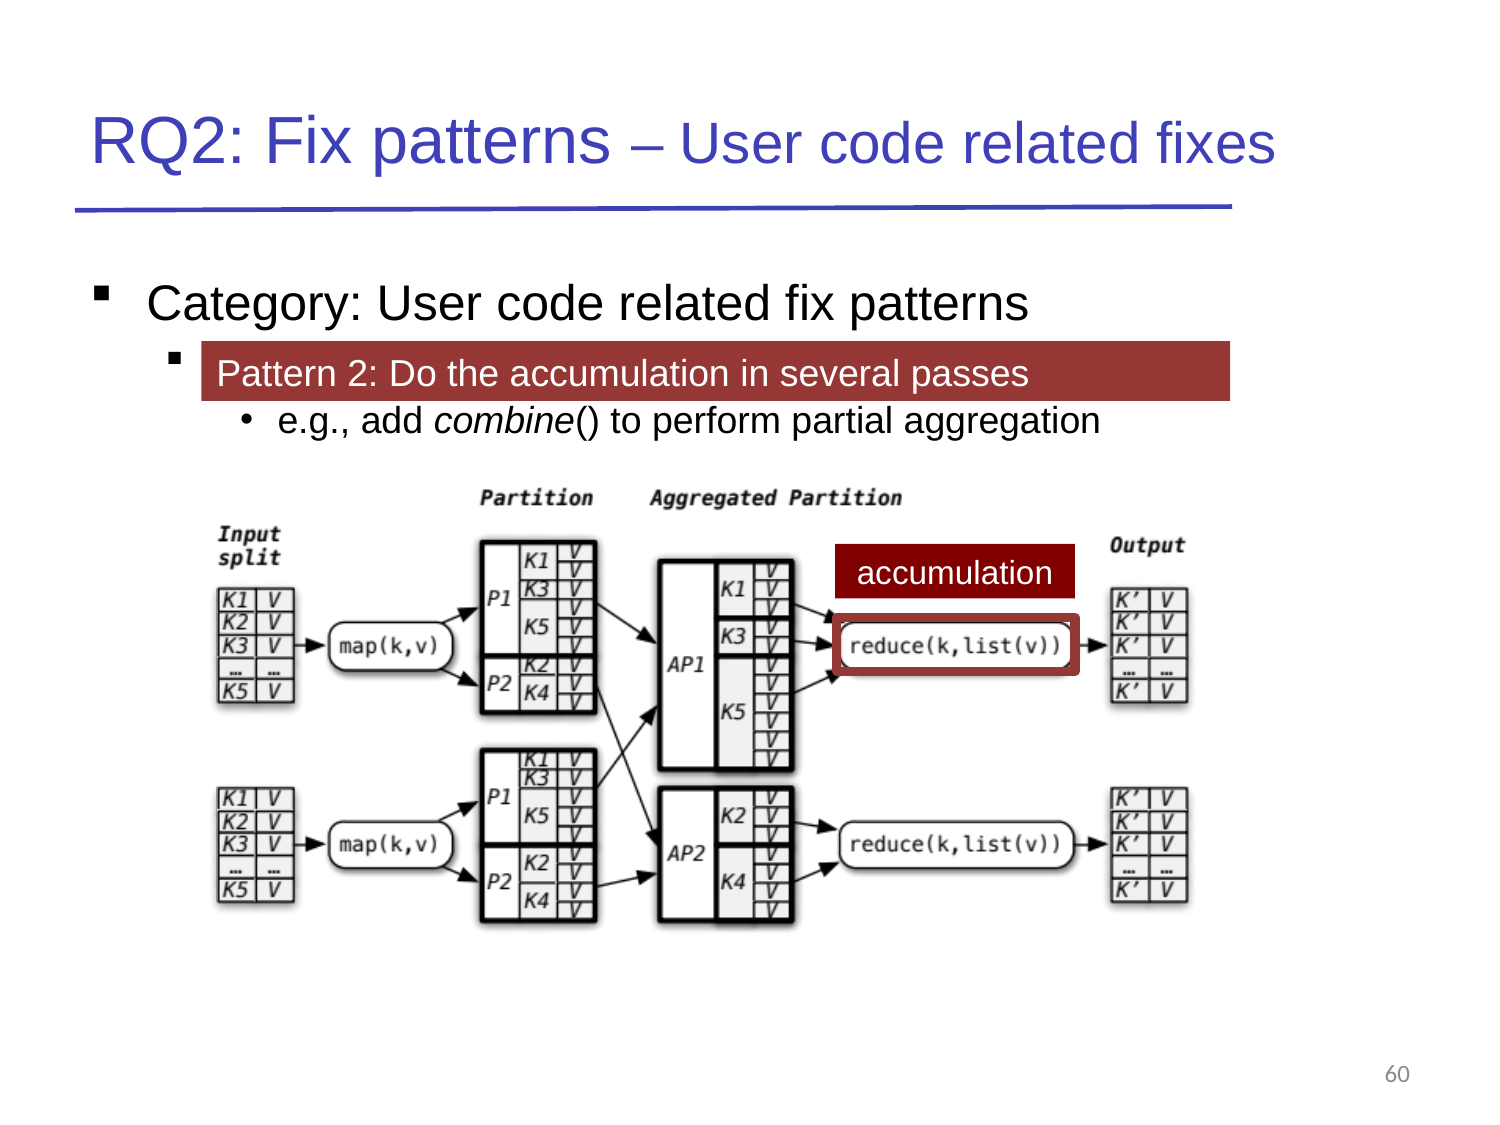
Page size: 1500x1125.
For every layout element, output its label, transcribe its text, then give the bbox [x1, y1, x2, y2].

text_box Pattern 2: Do the accumulation in several passes [201, 341, 1231, 401]
picture [201, 485, 1200, 940]
list Category: User code related fix patterns Lower framework buffer size e.g., add combine() to perform partial aggregation [75, 262, 1425, 1005]
slide_number 60 [1074, 1042, 1425, 1103]
title RQ2: Fix patterns – User code related fixes [75, 67, 1441, 207]
